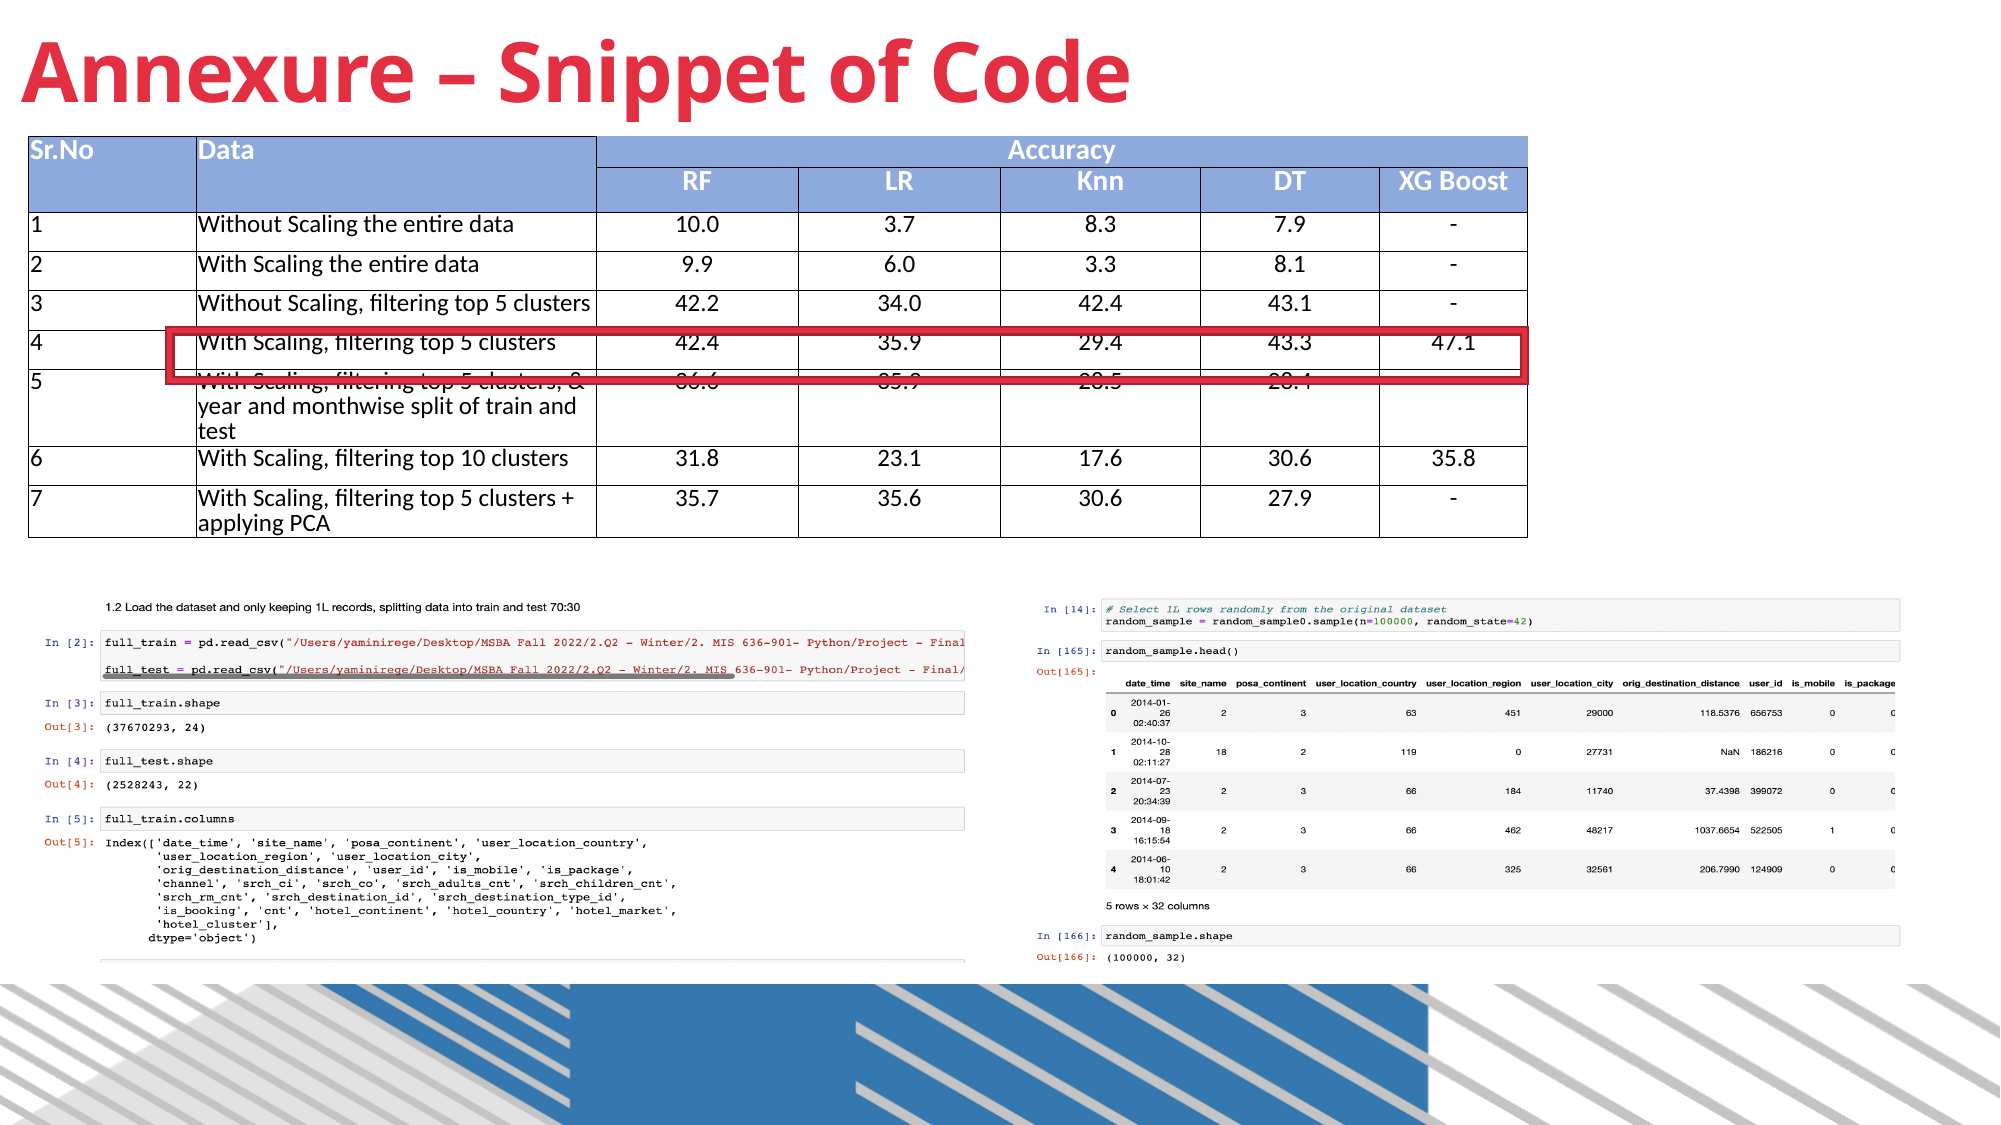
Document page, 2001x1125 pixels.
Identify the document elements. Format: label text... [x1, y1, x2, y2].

table_cell 3.3 [1001, 252, 1200, 290]
table_cell 3 [29, 291, 196, 330]
table_cell Without Scaling the entire data [197, 213, 596, 251]
table_cell With Scaling, filtering top 5 clusters, & year and monthwise split of train and test [197, 385, 596, 446]
table_cell 4 [29, 331, 165, 369]
table_cell 47.1 [1380, 336, 1520, 369]
picture [1033, 592, 1916, 972]
table_cell 28.4 [1201, 370, 1379, 376]
picture [26, 583, 982, 963]
table_cell 42.4 [1001, 291, 1200, 326]
table_cell With Scaling the entire data [197, 252, 596, 290]
table_cell 27.9 [1201, 486, 1379, 537]
table_header Accuracy [597, 136, 1528, 167]
table_cell 6 [29, 447, 196, 485]
table_header Sr.No [29, 137, 196, 212]
table_cell 35.7 [597, 486, 798, 537]
table_cell - [1380, 486, 1527, 537]
table_cell 34.0 [799, 291, 1000, 326]
table_cell 9.9 [597, 252, 798, 290]
table_cell LR [799, 168, 1000, 212]
table_cell 42.4 [597, 336, 798, 369]
table_cell 43.3 [1201, 336, 1379, 369]
table_cell 3.7 [799, 213, 1000, 251]
table_cell With Scaling, filtering top 5 clusters [197, 336, 596, 369]
text_box [165, 326, 1529, 385]
table_cell 30.6 [1001, 486, 1200, 537]
table_cell 23.1 [799, 447, 1000, 485]
table_cell With Scaling, filtering top 5 clusters + applying PCA [197, 486, 596, 537]
table_cell - [1380, 213, 1527, 251]
table_cell 6.0 [799, 252, 1000, 290]
table_cell 28.4 [1201, 385, 1379, 446]
table_cell 10.0 [597, 213, 798, 251]
table_cell 29.4 [1001, 336, 1200, 369]
table_cell DT [1201, 168, 1379, 212]
table_cell 28.5 [1001, 370, 1200, 376]
table_cell 7 [29, 486, 196, 537]
table_cell 35.6 [799, 486, 1000, 537]
table_cell 35.9 [799, 370, 1000, 376]
table_cell - [1380, 252, 1527, 290]
table_cell 35.8 [1380, 447, 1527, 485]
table_cell 36.6 [597, 385, 798, 446]
table_cell 2 [29, 252, 196, 290]
picture [0, 984, 2000, 1125]
table_cell - [1380, 370, 1520, 376]
table_cell With Scaling, filtering top 10 clusters [197, 447, 596, 485]
table_cell 4 [175, 336, 196, 369]
table_cell With Scaling, filtering top 5 clusters, & year and monthwise split of train and test [197, 370, 596, 376]
table_cell 7.9 [1201, 213, 1379, 251]
table_cell 36.6 [597, 370, 798, 376]
table_cell 8.3 [1001, 213, 1200, 251]
table_cell RF [597, 168, 798, 212]
table_cell 17.6 [1001, 447, 1200, 485]
table_cell - [1380, 291, 1527, 326]
table_cell 43.1 [1201, 291, 1379, 326]
table_cell Knn [1001, 168, 1200, 212]
title Annexure – Snippet of Code [0, 18, 1328, 120]
table_cell 30.6 [1201, 447, 1379, 485]
table_cell - [1380, 385, 1527, 446]
table_cell 8.1 [1201, 252, 1379, 290]
table_header Data [197, 137, 596, 212]
table_cell Without Scaling, filtering top 5 clusters [197, 291, 596, 326]
table_cell 35.9 [799, 385, 1000, 446]
table_cell 35.9 [799, 336, 1000, 369]
table_cell 1 [29, 213, 196, 251]
table_cell 28.5 [1001, 385, 1200, 446]
table_cell 31.8 [597, 447, 798, 485]
table_cell 42.2 [597, 291, 798, 326]
table_cell XG Boost [1380, 168, 1527, 212]
table_cell 5 [29, 370, 196, 446]
